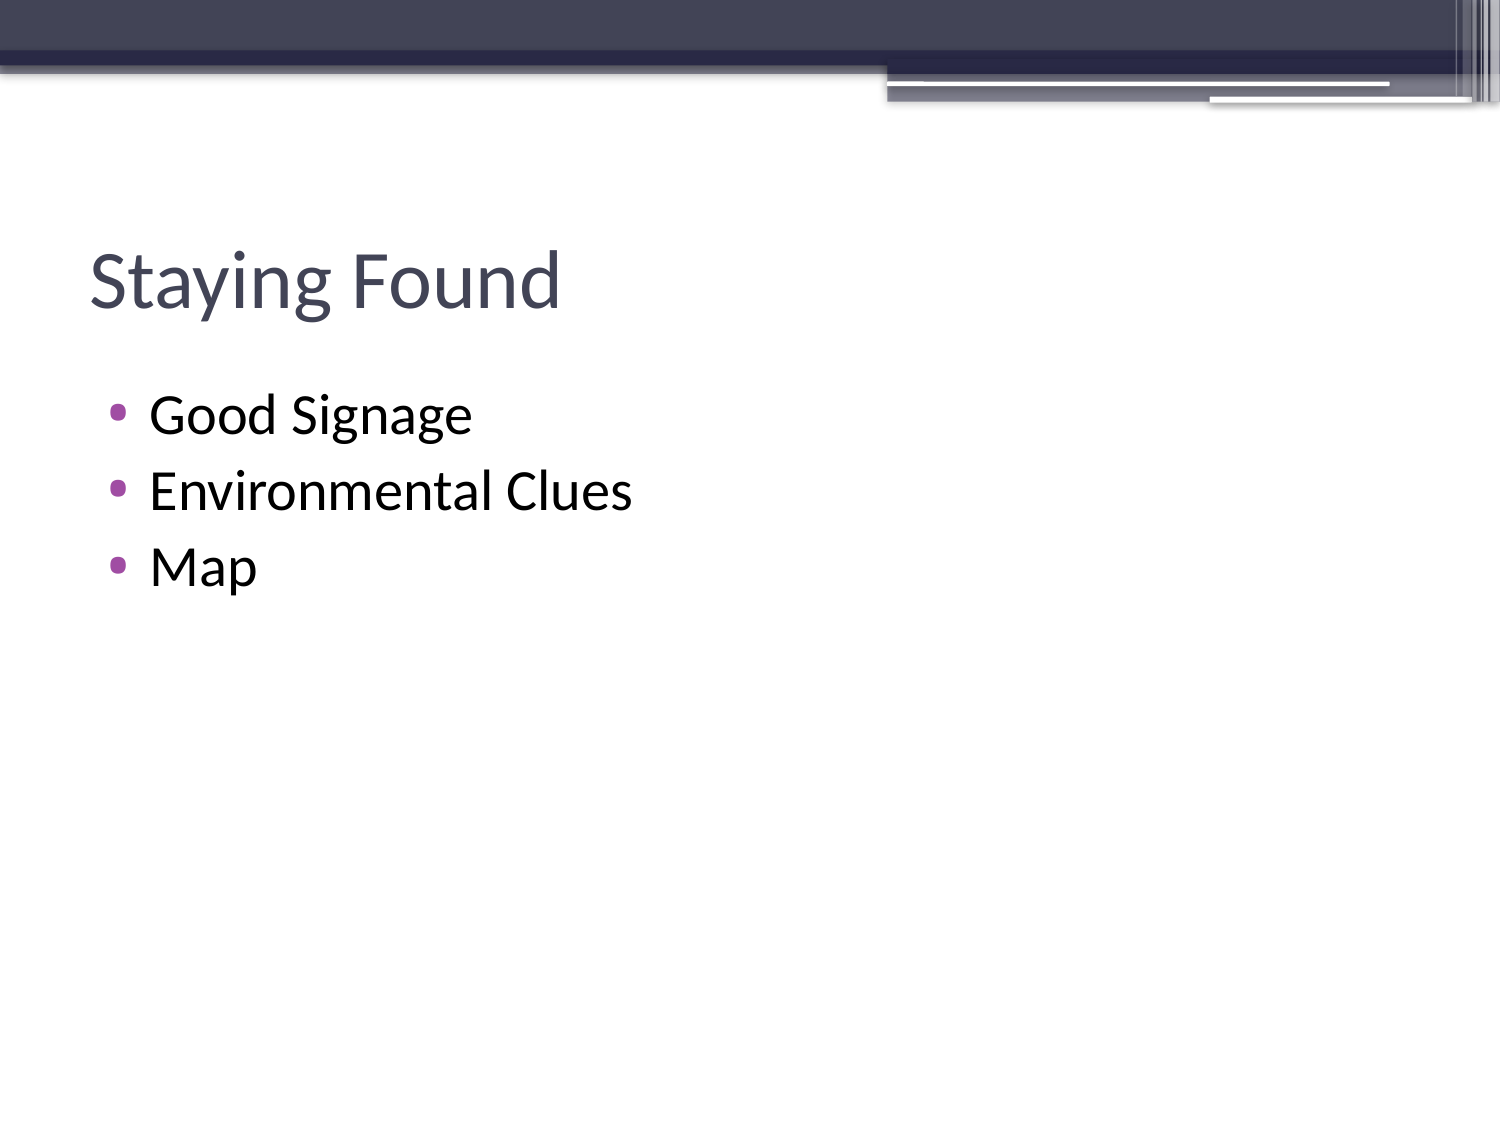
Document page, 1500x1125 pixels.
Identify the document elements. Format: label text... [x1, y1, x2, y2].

title Staying Found [75, 187, 1425, 363]
list Good Signage Environmental Clues Map [75, 368, 1425, 1079]
